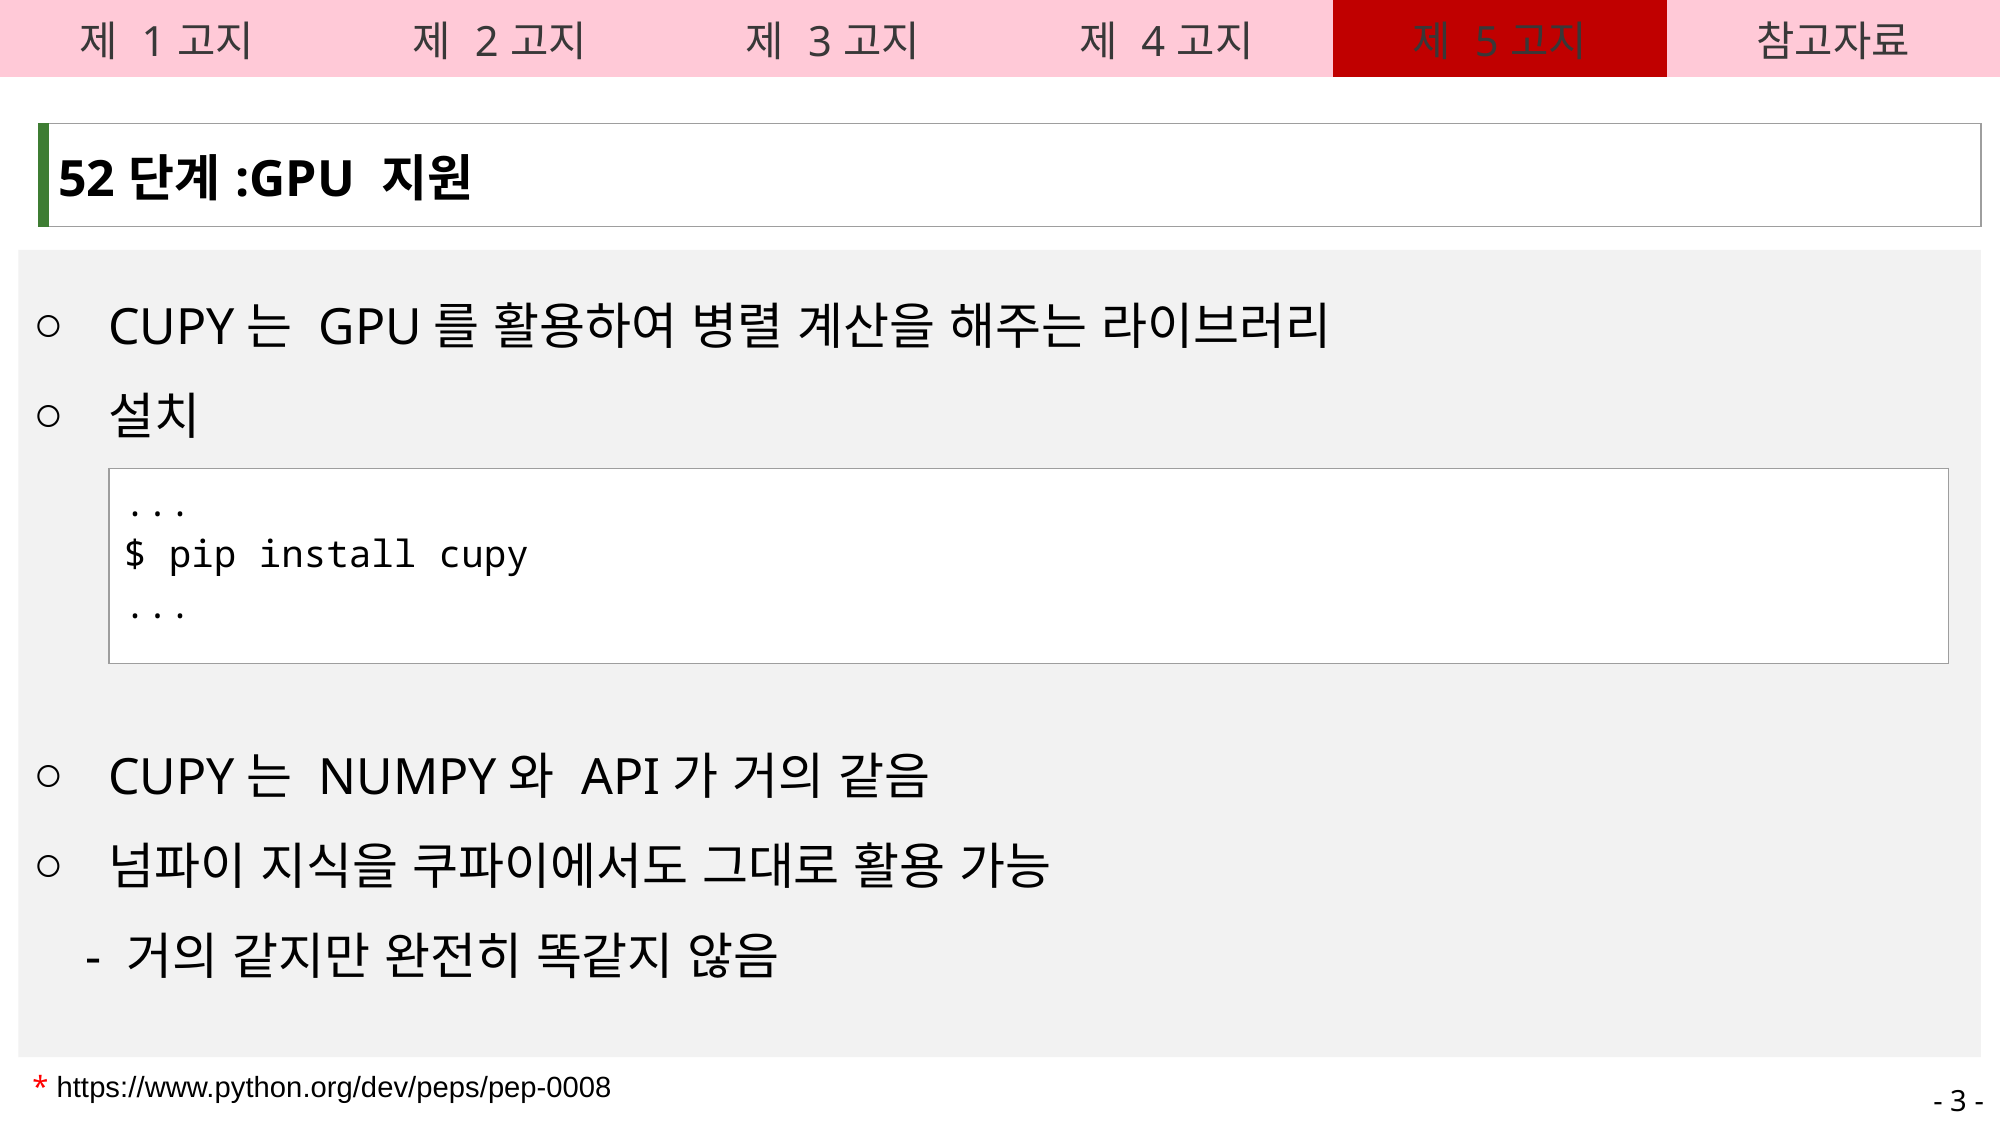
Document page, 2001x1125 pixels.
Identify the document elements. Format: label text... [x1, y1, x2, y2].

table_header 참고자료 [1667, 0, 2000, 77]
text_box - 3 - [1918, 1074, 2000, 1125]
text_box * https://www.python.org/dev/peps/pep-0008 [17, 1060, 628, 1111]
table_header 제 1고지 [0, 0, 333, 77]
table_header 제 4고지 [1000, 0, 1333, 77]
table_header 제 3고지 [667, 0, 1000, 77]
table_header 52단계:GPU 지원 [49, 124, 1980, 226]
text_box CUPY는 GPU를 활용하여 병렬 계산을 해주는 라이브러리 설치 CUPY는 NUMPY와 API가 거의 같음 넘파이 지식을 쿠파이에서도 그대로 활용 가능 - 거의 같지만 완전히 똑같지 않음 [18, 249, 1981, 1058]
table_header 제 5고지 [1333, 0, 1667, 77]
table_header 제 2고지 [333, 0, 667, 77]
table_header ... $ pip install cupy ... [110, 469, 1948, 663]
